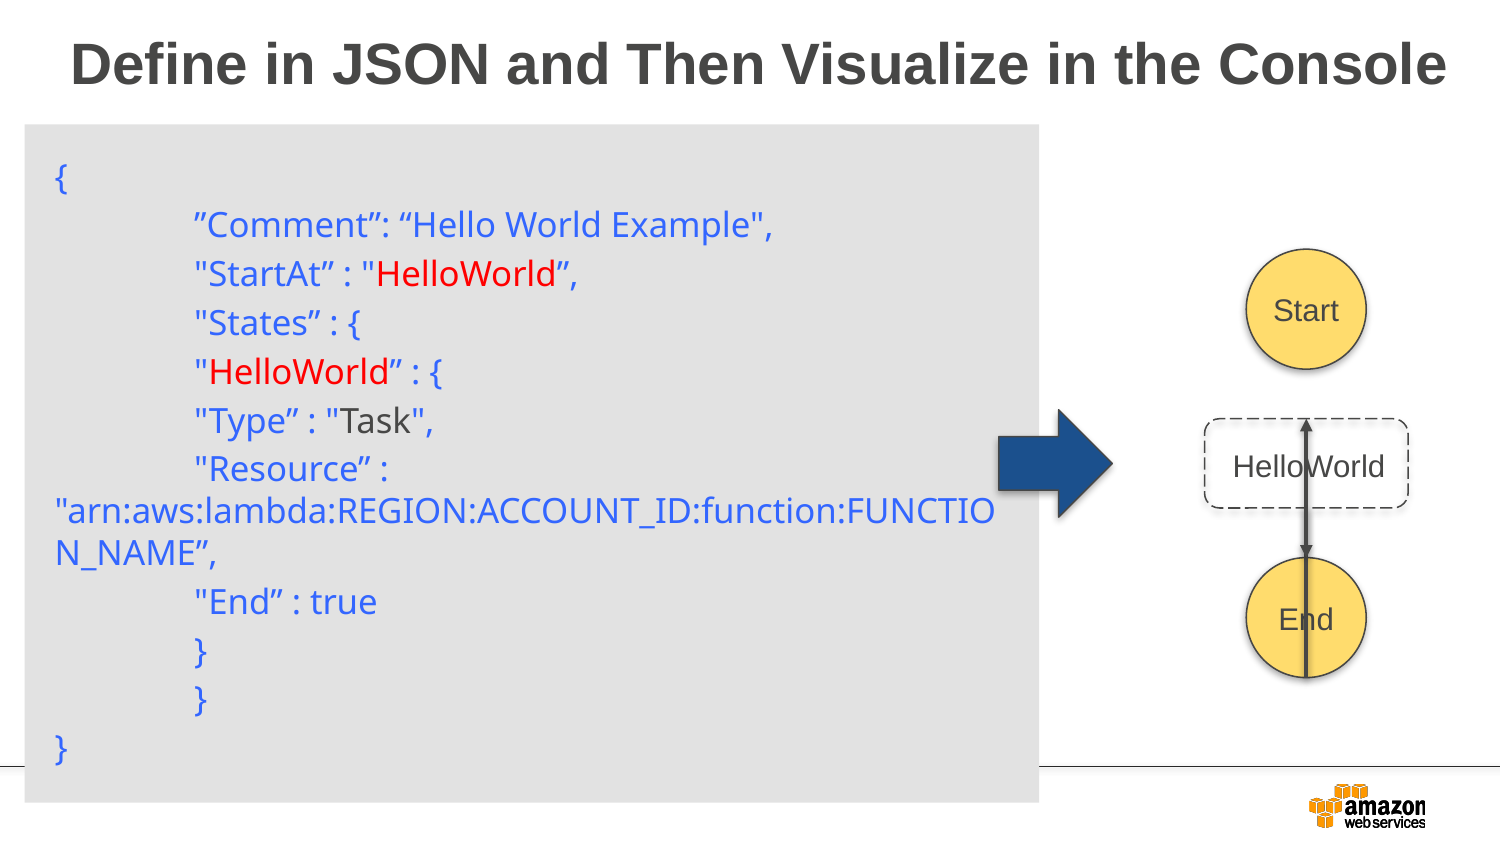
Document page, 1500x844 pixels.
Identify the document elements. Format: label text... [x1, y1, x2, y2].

title Define in JSON and Then Visualize in the Console [55, 18, 1477, 109]
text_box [1204, 248, 1409, 678]
text_box [998, 409, 1113, 518]
list { ”Comment”: “Hello World Example", "StartAt” : "HelloWorld”, "States” : { "HelloWorld” : { "Type” : "Task", "Resource” : "arn:aws:lambda:REGION:ACCOUNT_ID:function:FUNCTION_NAME”, "End” : true } } } [24, 124, 1040, 803]
